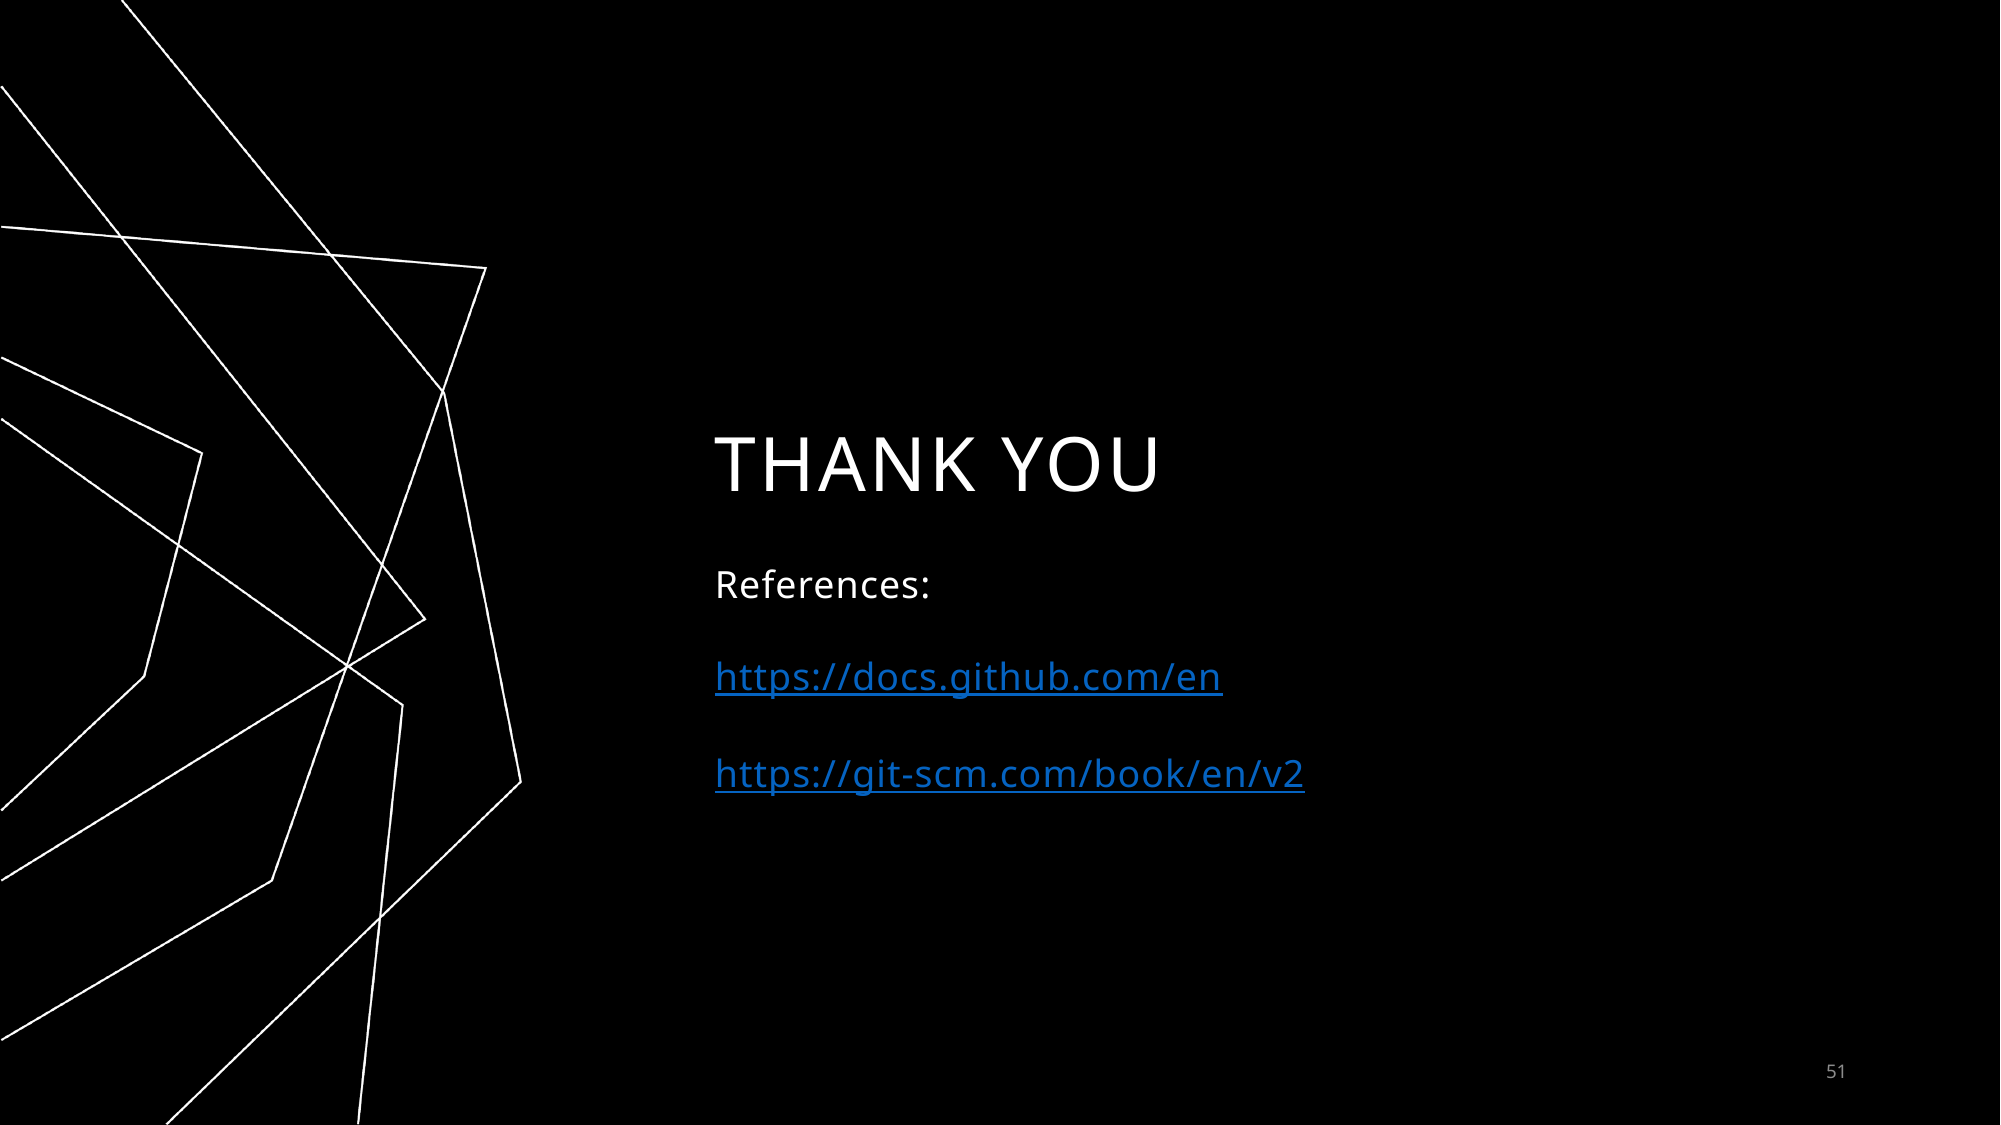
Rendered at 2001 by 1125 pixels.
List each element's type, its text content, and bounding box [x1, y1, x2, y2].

slide_number 51 [1571, 1042, 1863, 1103]
title THANK YOU [699, 265, 1386, 516]
picture [0, 0, 522, 1125]
subtitle References: https://docs.github.com/en https://git-scm.com/book/en/v2 [699, 531, 1386, 999]
